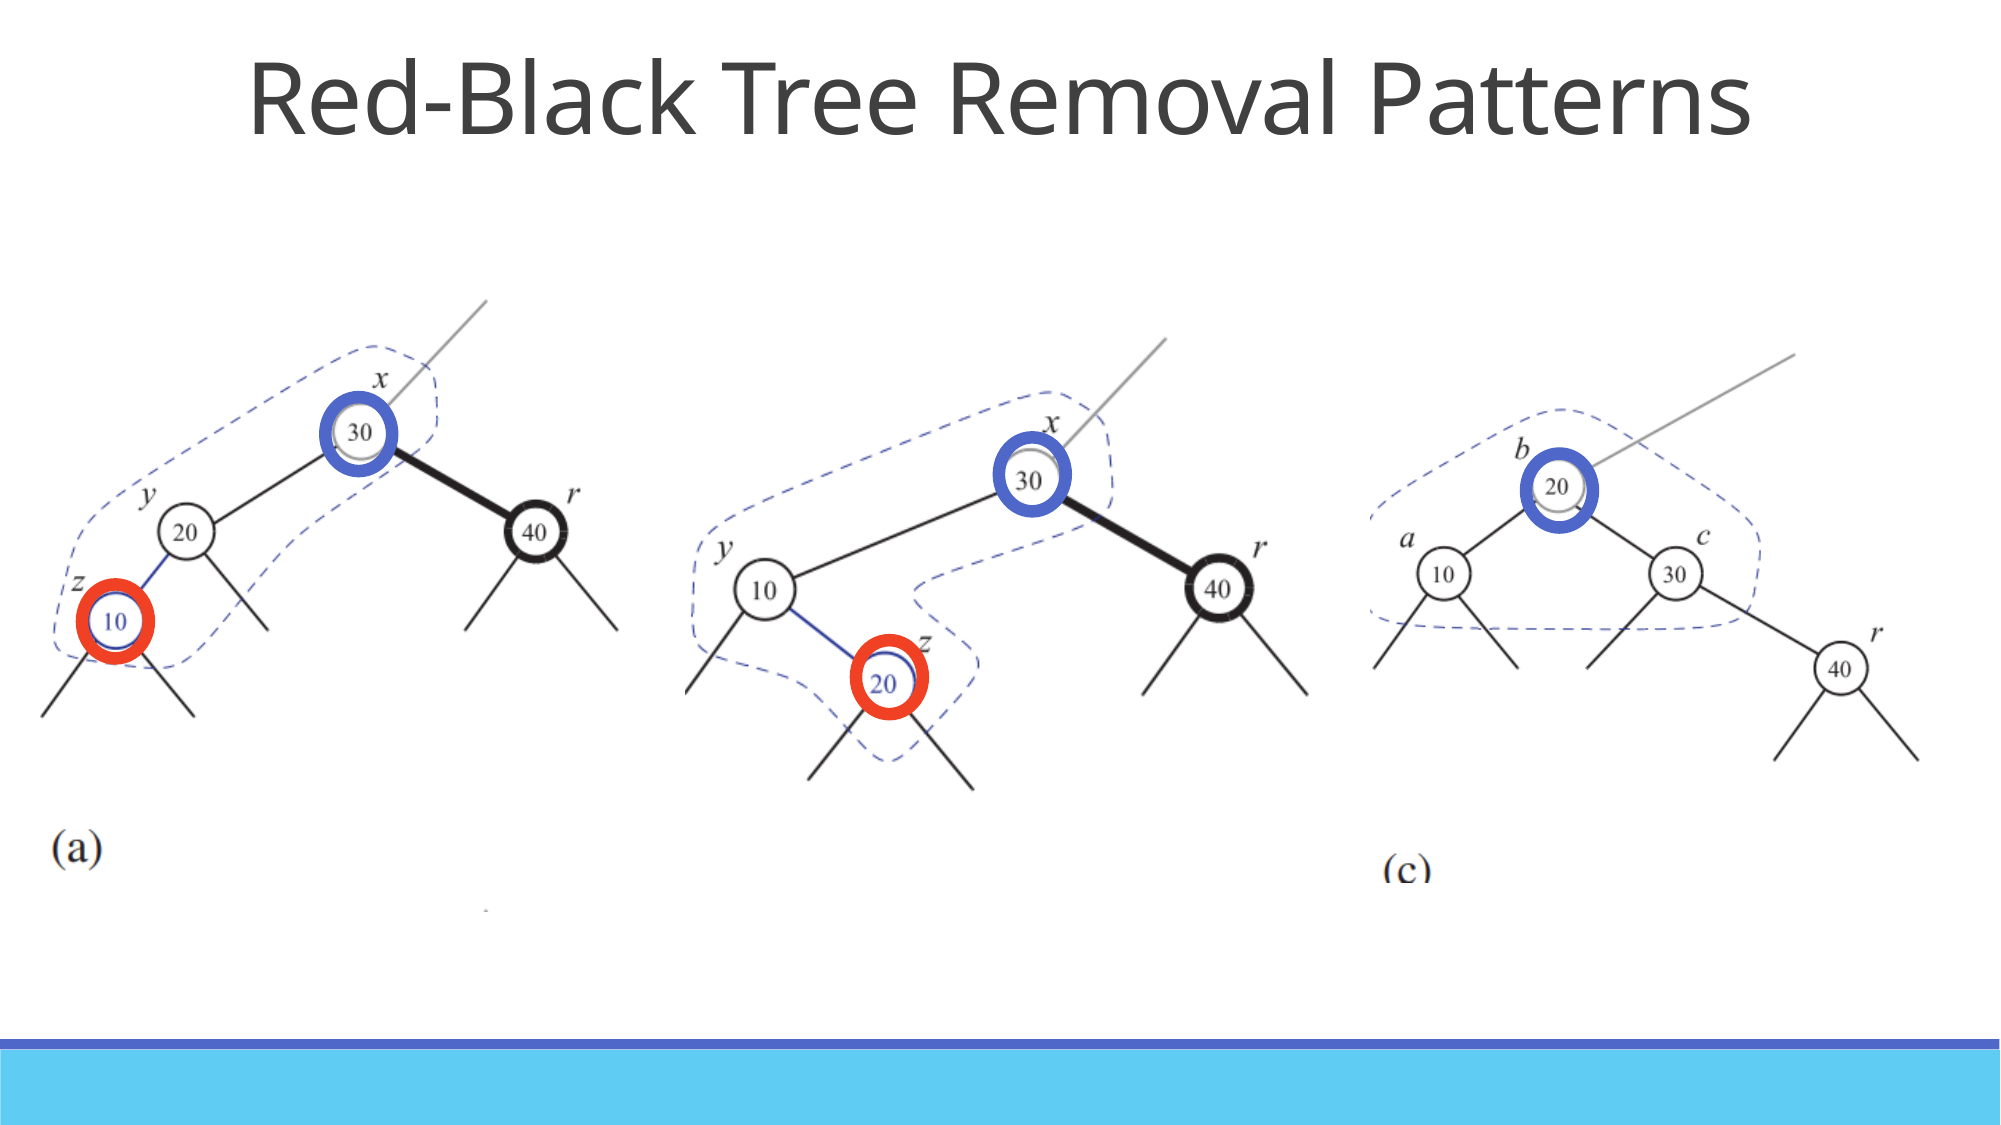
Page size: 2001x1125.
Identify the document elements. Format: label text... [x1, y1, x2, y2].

picture [1369, 341, 1940, 884]
title Red-Black Tree Removal Patterns [0, 0, 2000, 163]
picture [22, 285, 1337, 912]
